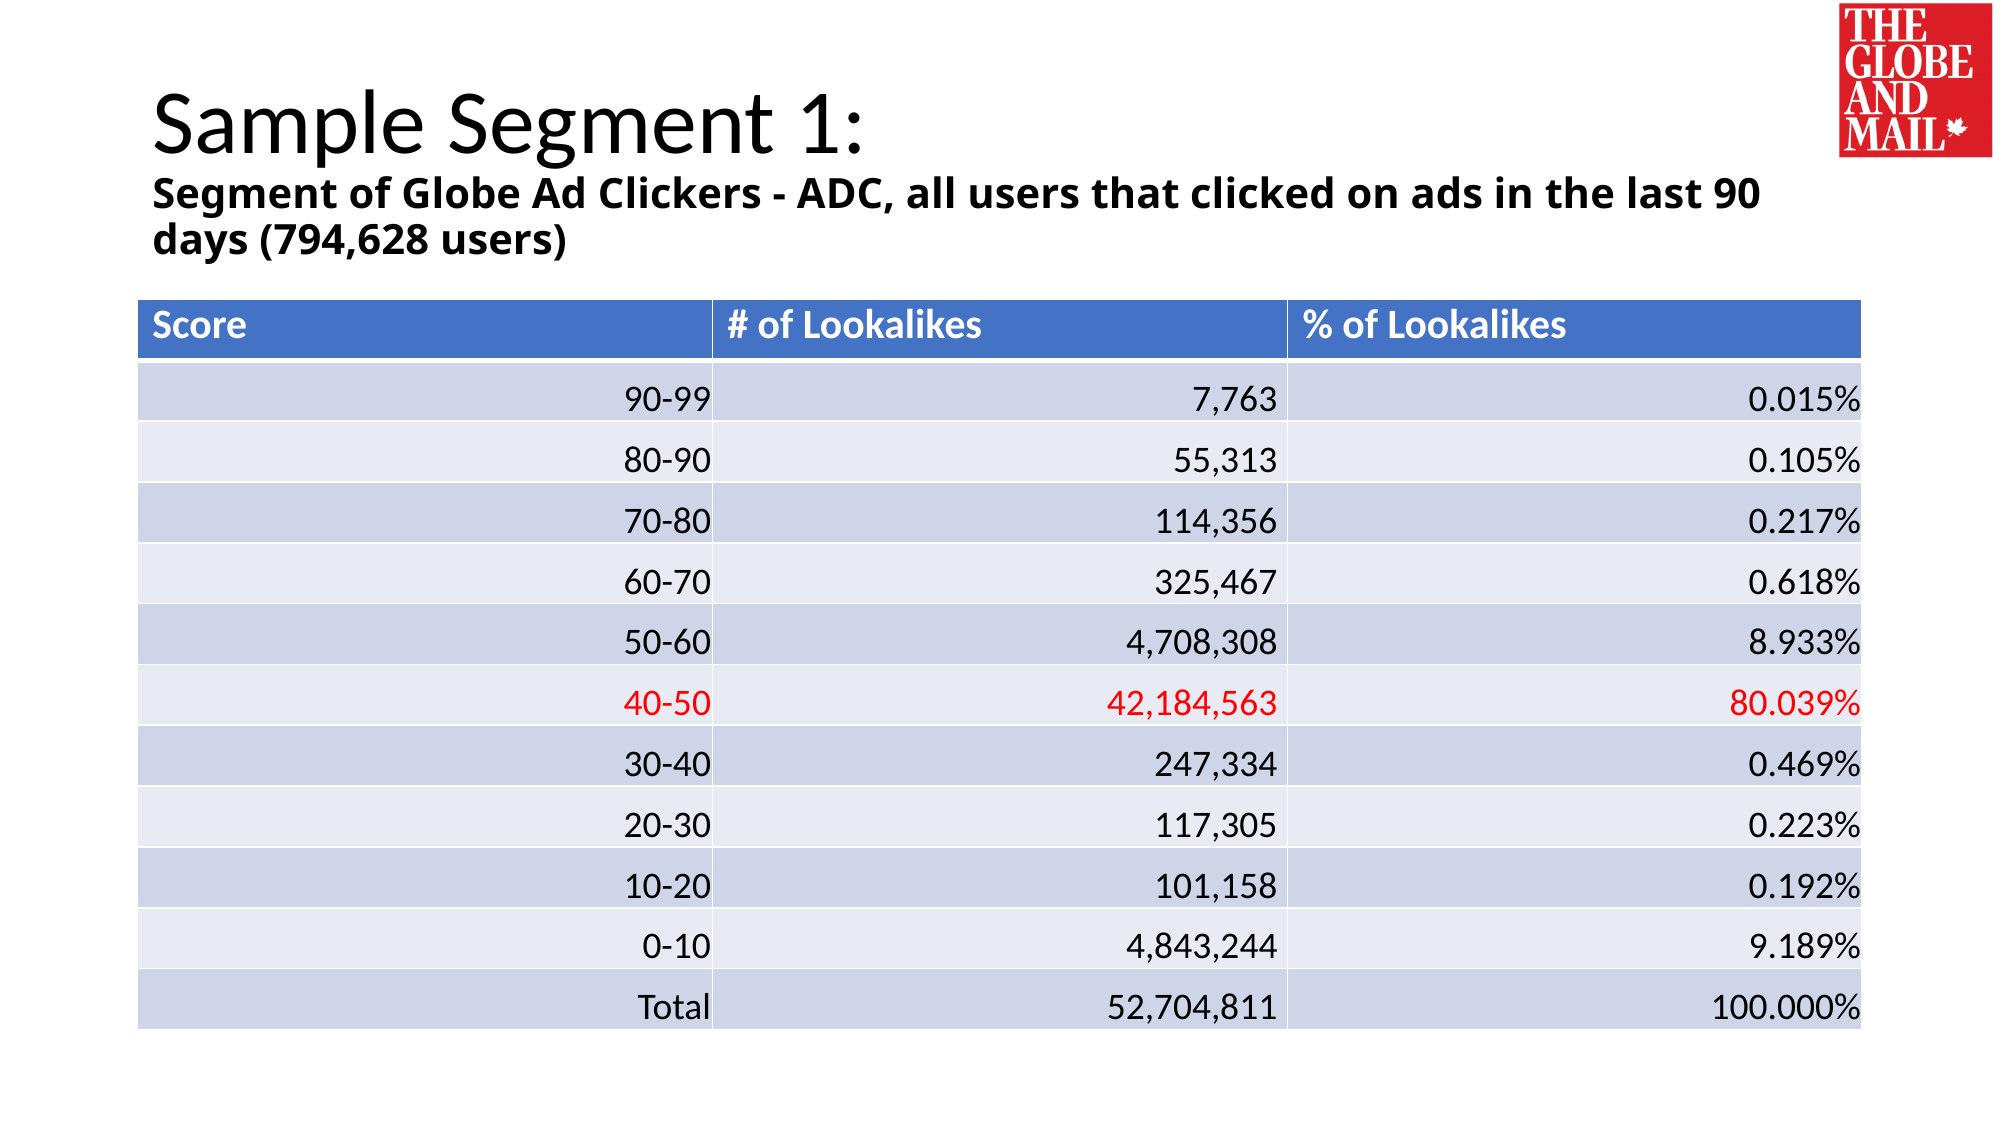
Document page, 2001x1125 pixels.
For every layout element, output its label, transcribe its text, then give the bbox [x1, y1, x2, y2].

table_cell 50-60 [138, 604, 712, 664]
table_cell 101,158 [713, 848, 1287, 907]
table_cell 0.223% [1288, 787, 1861, 846]
table_cell 0.192% [1288, 848, 1861, 907]
table_header % of Lookalikes [1288, 300, 1861, 358]
picture [1835, 0, 2000, 161]
table_cell 0.469% [1288, 726, 1861, 785]
table_cell 4,843,244 [713, 909, 1287, 968]
table_cell 30-40 [138, 726, 712, 785]
table_cell 247,334 [713, 726, 1287, 785]
title Sample Segment 1: Segment of Globe Ad Clickers - ADC, all users that clicked on ads in the last 90 days (794,628 users) [137, 59, 1863, 278]
table_cell 7,763 [713, 363, 1287, 420]
table_cell 70-80 [138, 483, 712, 542]
table_header # of Lookalikes [713, 300, 1287, 358]
table_cell 90-99 [138, 363, 712, 420]
table_cell 40-50 [138, 665, 712, 724]
table_cell 0.618% [1288, 544, 1861, 603]
table_cell 10-20 [138, 848, 712, 907]
table_cell 4,708,308 [713, 604, 1287, 664]
table_cell 20-30 [138, 787, 712, 846]
table_header Score [138, 300, 712, 358]
table_cell 55,313 [713, 422, 1287, 481]
table_cell 80.039% [1288, 665, 1861, 724]
table_cell 52,704,811 [713, 969, 1287, 1029]
table_cell 100.000% [1288, 969, 1861, 1029]
table_cell 60-70 [138, 544, 712, 603]
table_cell 117,305 [713, 787, 1287, 846]
table_cell 325,467 [713, 544, 1287, 603]
table_cell 0.015% [1288, 363, 1861, 420]
table_cell 8.933% [1288, 604, 1861, 664]
table_cell 0.217% [1288, 483, 1861, 542]
table_cell 9.189% [1288, 909, 1861, 968]
table_cell 0-10 [138, 909, 712, 968]
table_cell Total [138, 969, 712, 1029]
table_cell 0.105% [1288, 422, 1861, 481]
table_cell 42,184,563 [713, 665, 1287, 724]
table_cell 80-90 [138, 422, 712, 481]
table_cell 114,356 [713, 483, 1287, 542]
